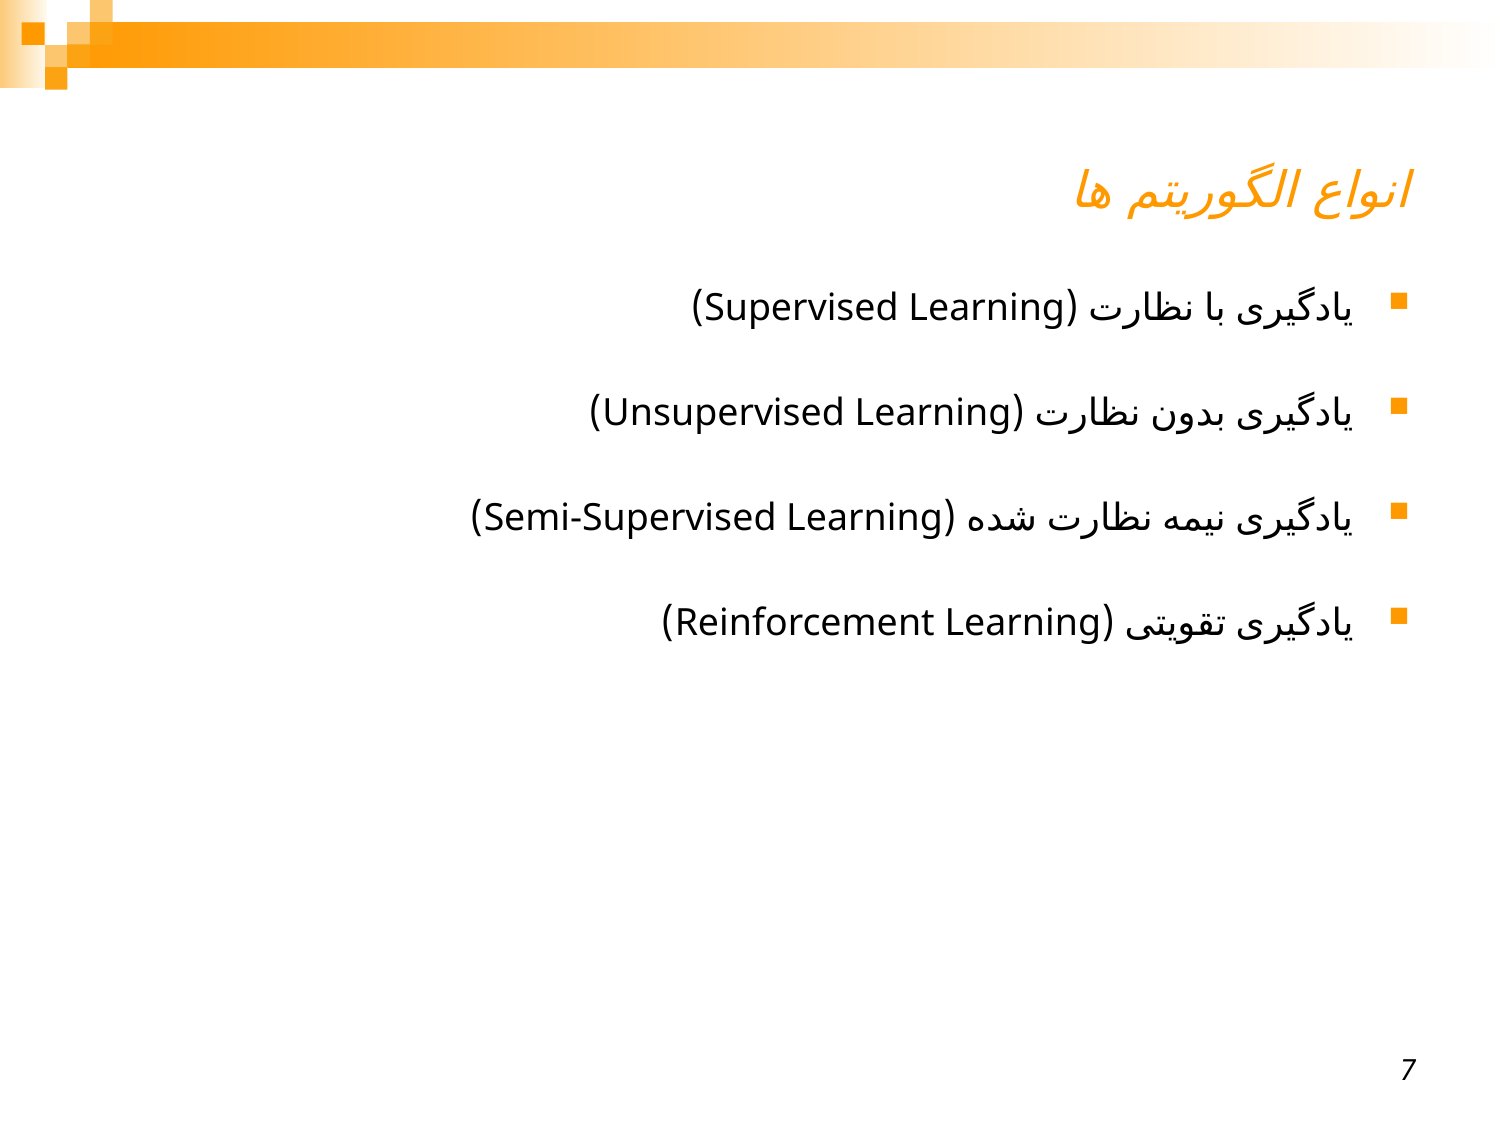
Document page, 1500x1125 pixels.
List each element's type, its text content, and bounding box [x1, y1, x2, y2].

title انواع الگوریتم ها [75, 75, 1425, 275]
slide_number 7 [1080, 1023, 1431, 1099]
list یادگیری با نظارت (Supervised Learning) یادگیری بدون نظارت (Unsupervised Learning) یادگیری نیمه نظارت شده (Semi-Supervised Learning) یادگیری تقویتی (Reinforcement Learning) [75, 275, 1425, 913]
